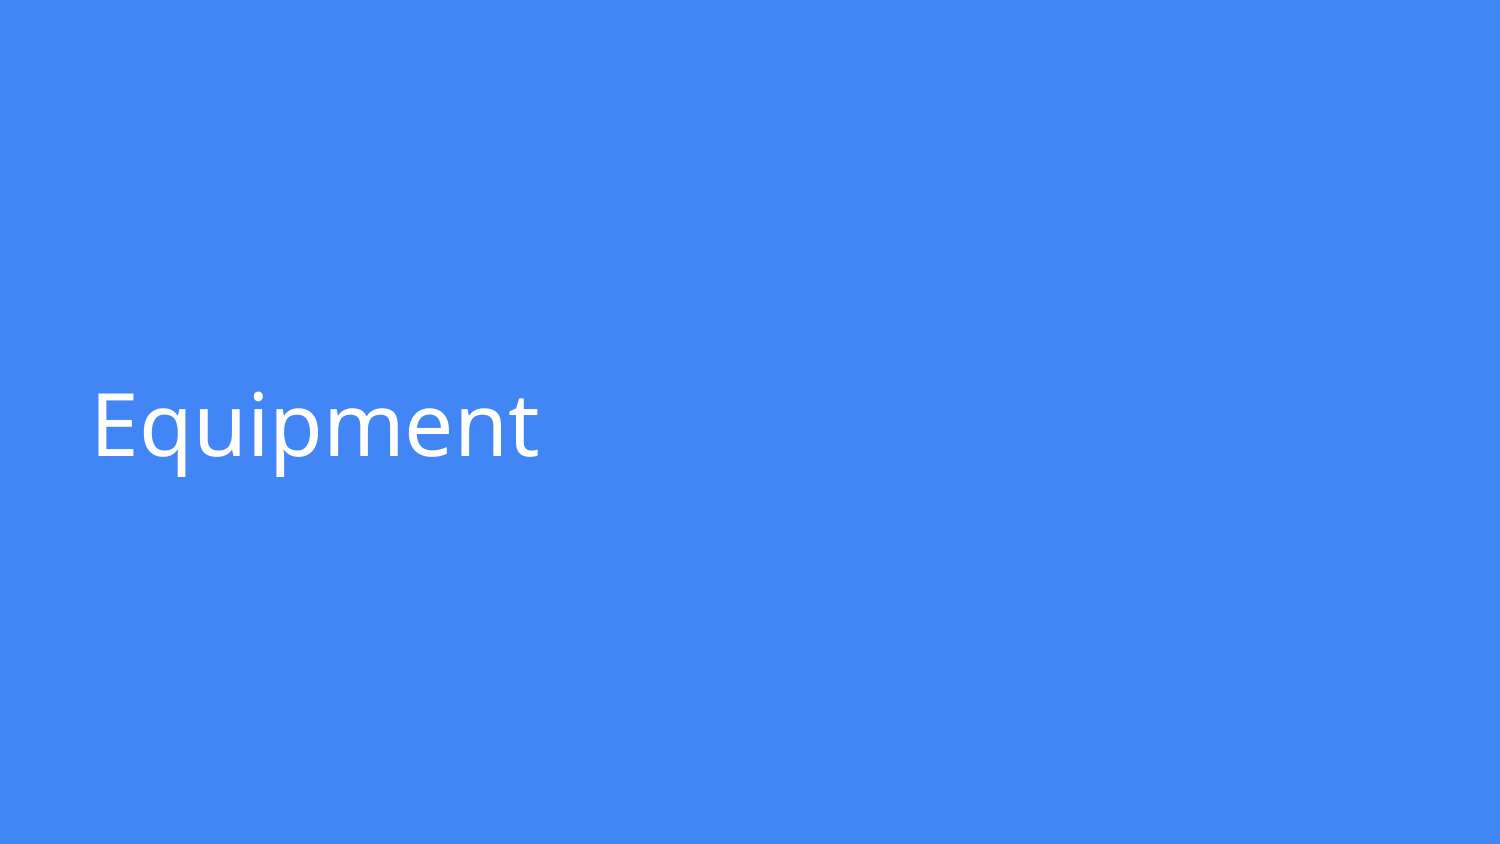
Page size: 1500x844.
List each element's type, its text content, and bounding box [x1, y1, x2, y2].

title Equipment [75, 338, 1425, 505]
